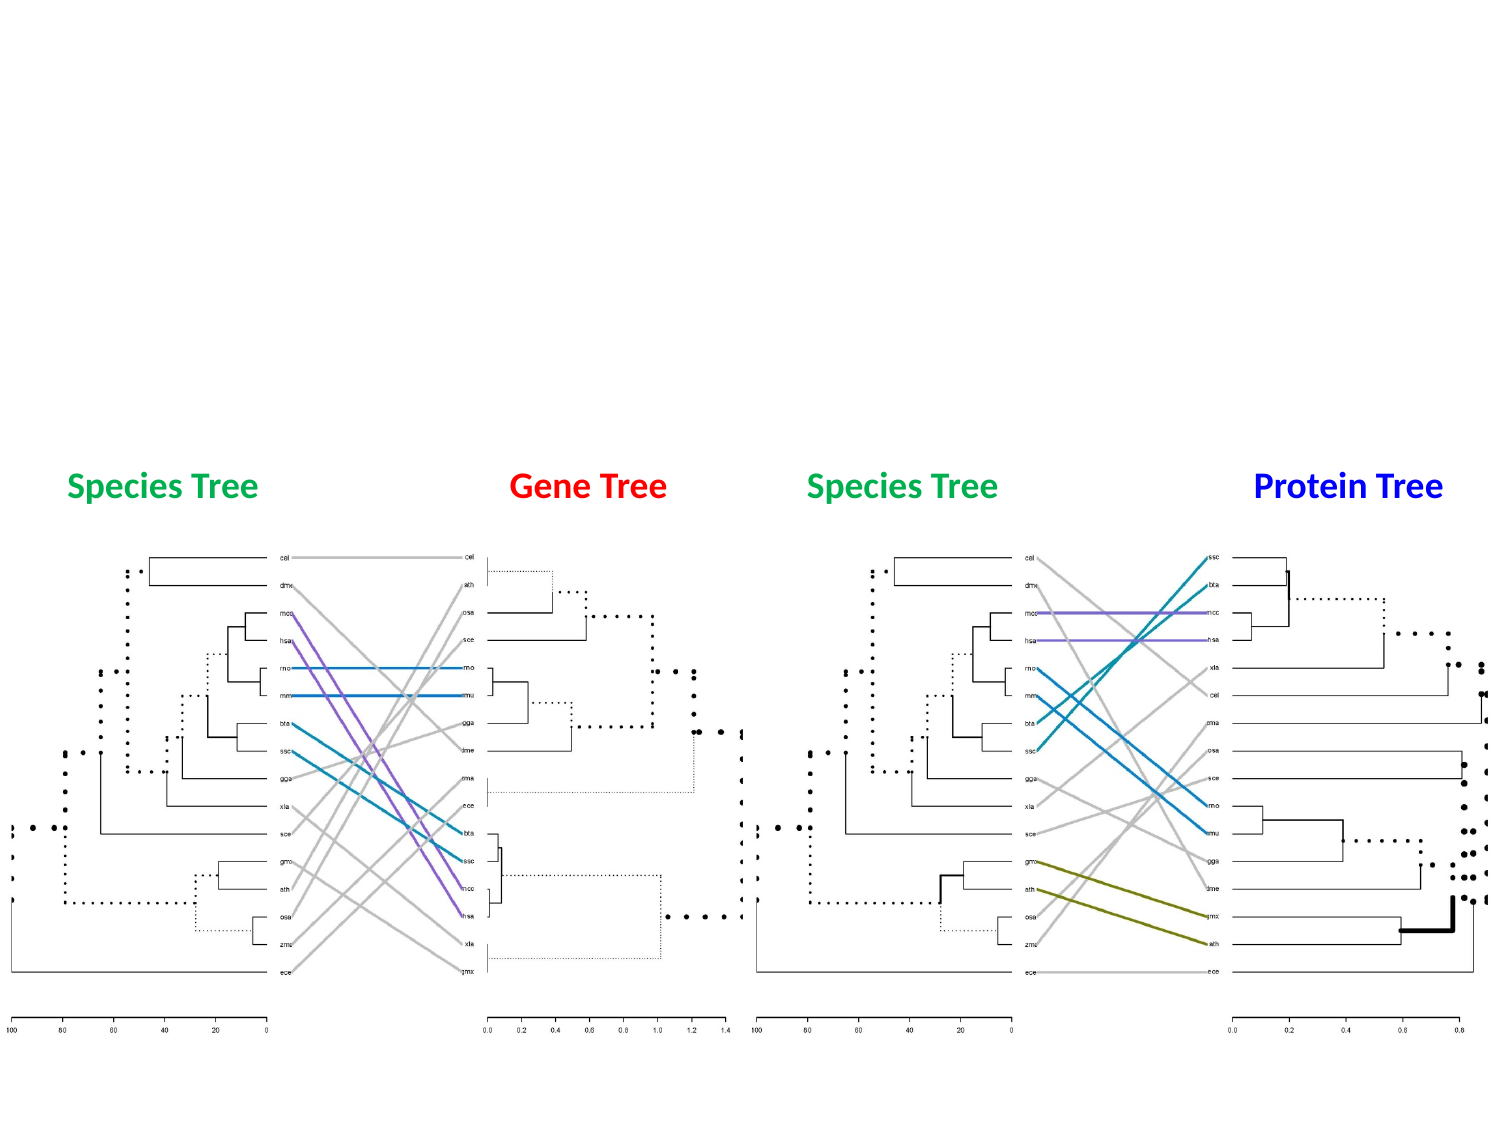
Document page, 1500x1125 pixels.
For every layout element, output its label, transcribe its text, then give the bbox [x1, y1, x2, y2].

text_box Species Tree [52, 453, 275, 513]
text_box Gene Tree [494, 453, 683, 513]
text_box Species Tree [792, 453, 1014, 513]
picture [752, 514, 1491, 1038]
picture [6, 514, 746, 1038]
text_box Protein Tree [1239, 453, 1459, 513]
